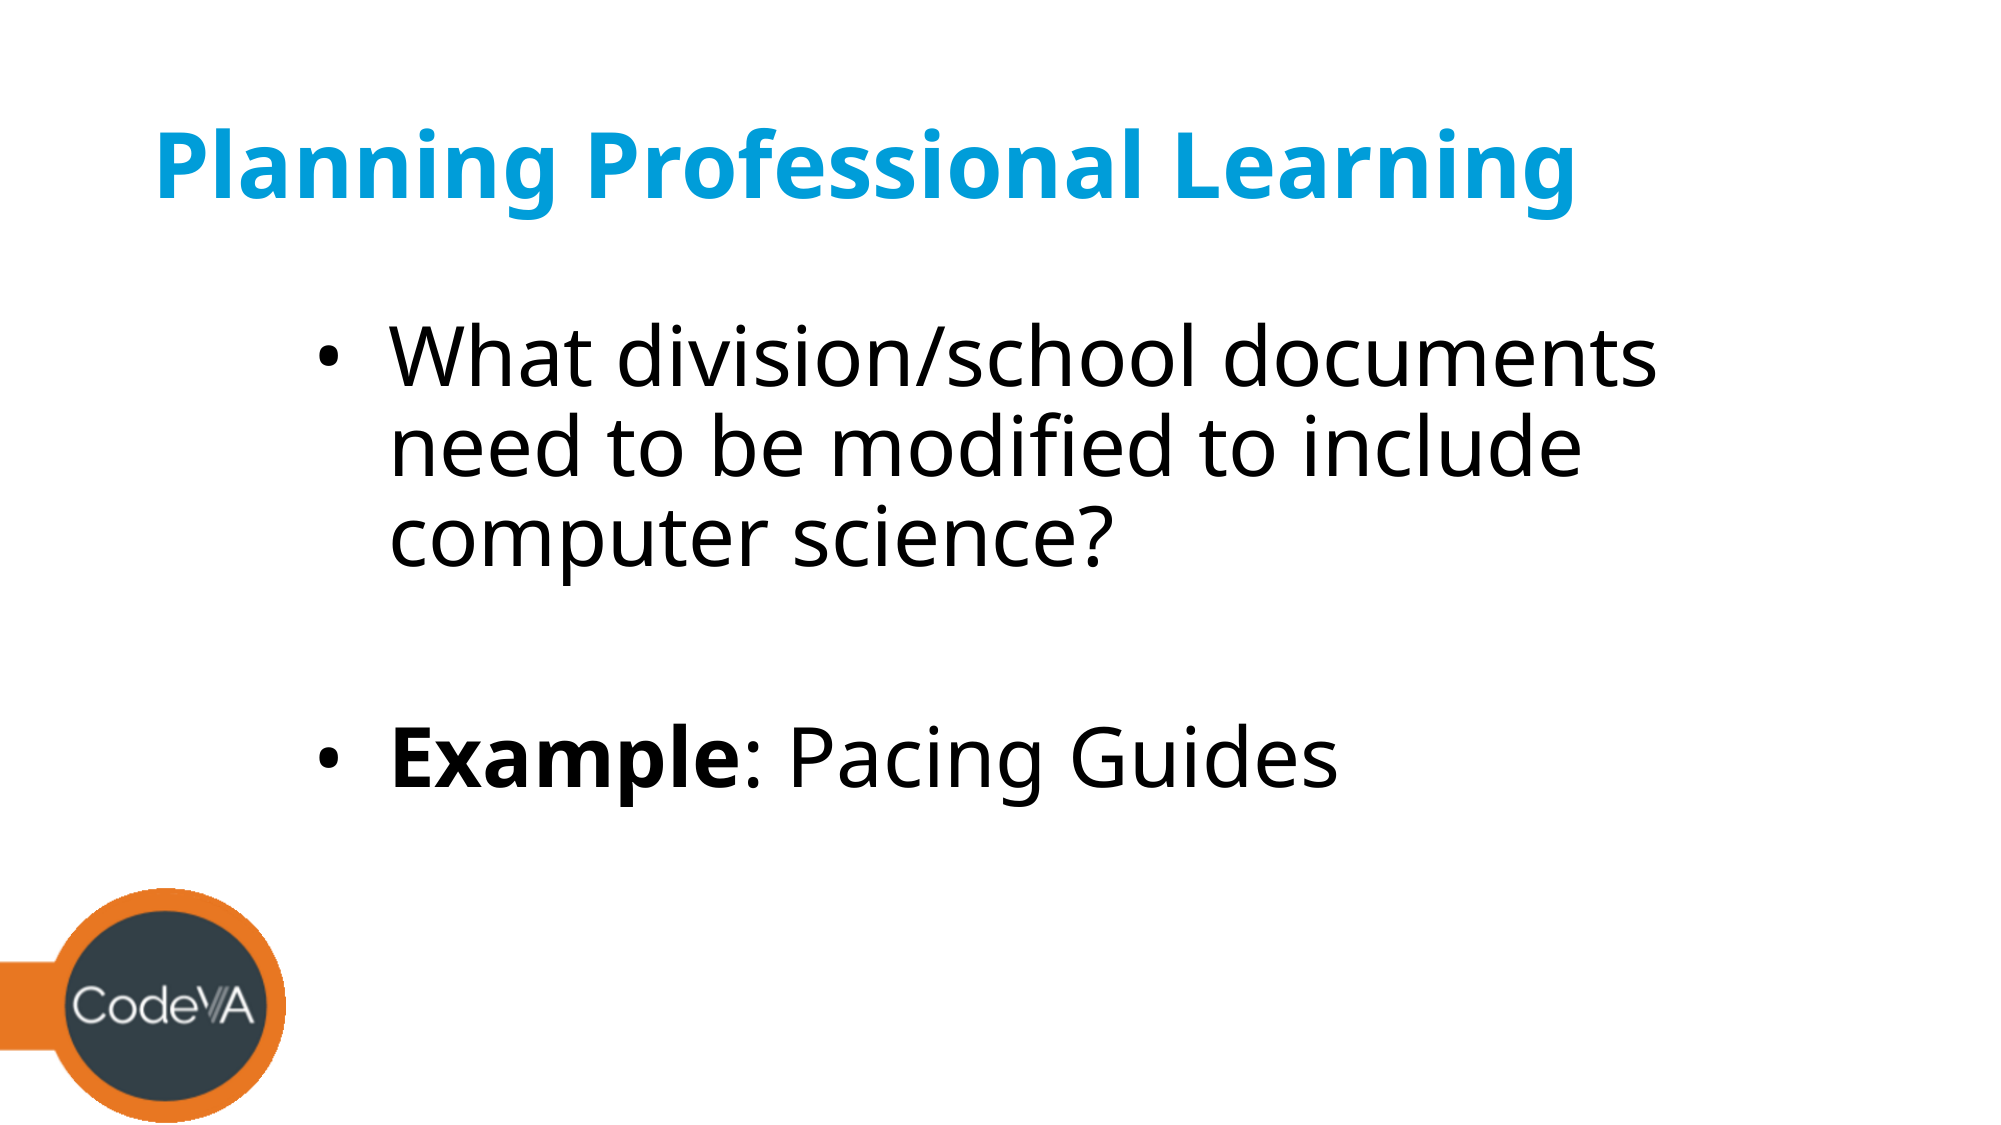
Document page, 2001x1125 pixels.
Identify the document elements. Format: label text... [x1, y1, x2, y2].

picture [0, 885, 286, 1125]
list What division/school documents need to be modified to include computer science? Example: Pacing Guides [298, 299, 1863, 1014]
title Planning Professional Learning [137, 59, 1863, 278]
